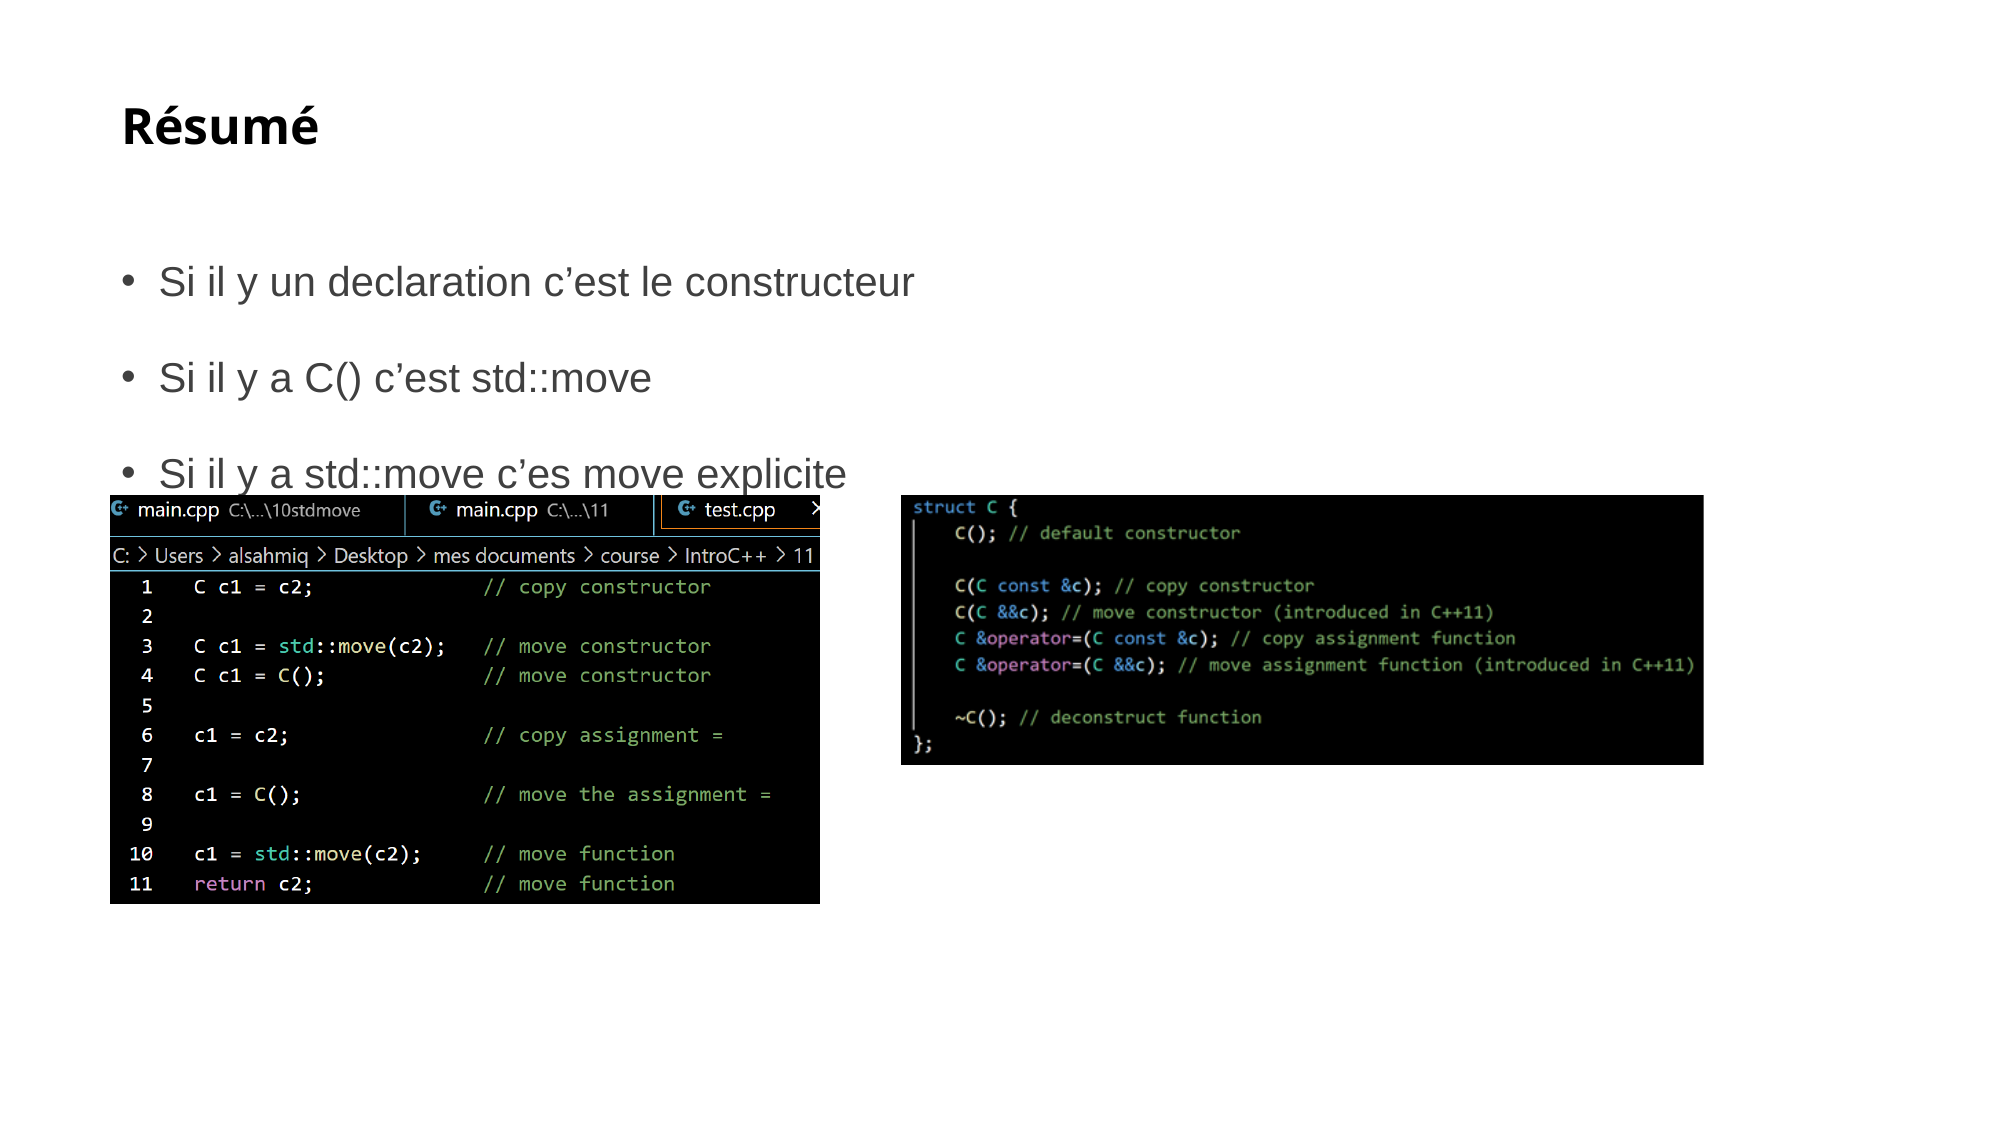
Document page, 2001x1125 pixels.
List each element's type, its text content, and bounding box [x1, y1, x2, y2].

picture [900, 495, 1704, 765]
title Résumé [106, 42, 1832, 260]
list Si il y un declaration c’est le constructeur Si il y a C() c’est std::move Si il y a std::move c’es move explicite [106, 222, 957, 937]
picture [110, 495, 820, 904]
